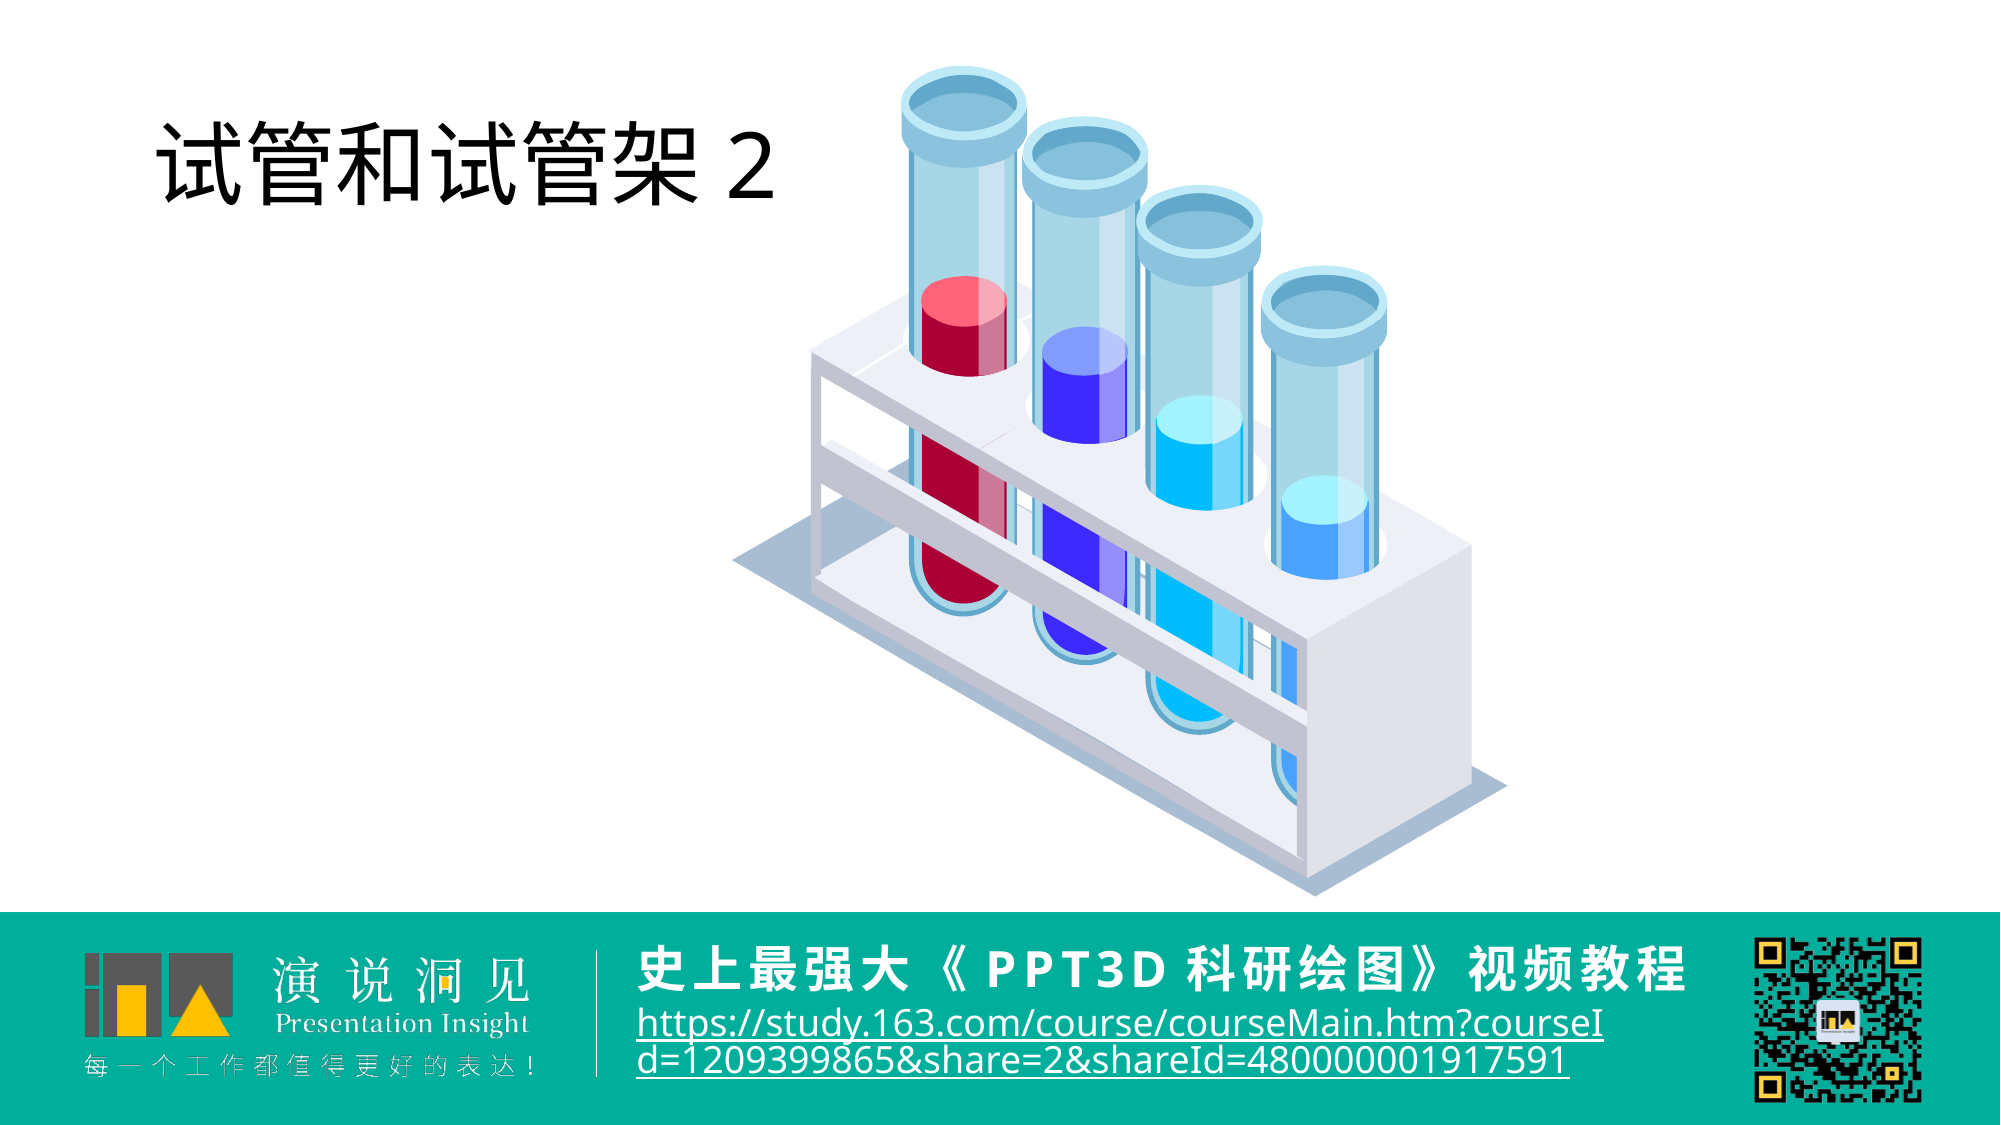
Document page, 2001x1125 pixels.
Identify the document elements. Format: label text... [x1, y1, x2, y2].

title 试管和试管架2 [137, 59, 1863, 278]
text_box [0, 912, 2000, 1125]
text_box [731, 61, 1508, 897]
